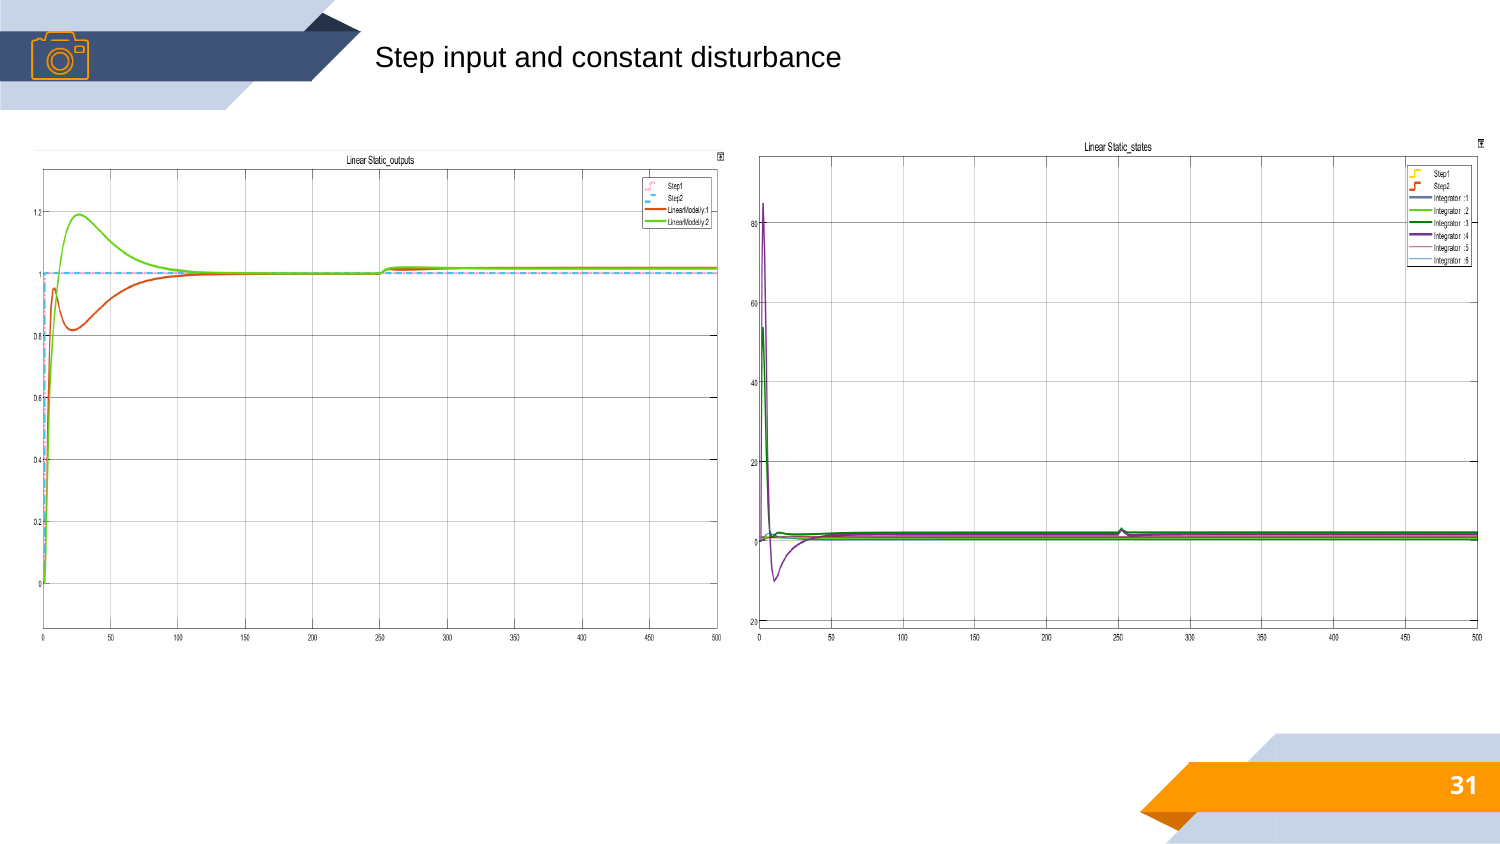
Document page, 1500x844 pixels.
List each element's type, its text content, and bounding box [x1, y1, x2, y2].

slide_number 31 [1249, 760, 1494, 813]
picture [31, 31, 89, 81]
picture [749, 138, 1484, 645]
text_box Step input and constant disturbance [359, 31, 1280, 82]
picture [34, 150, 724, 645]
